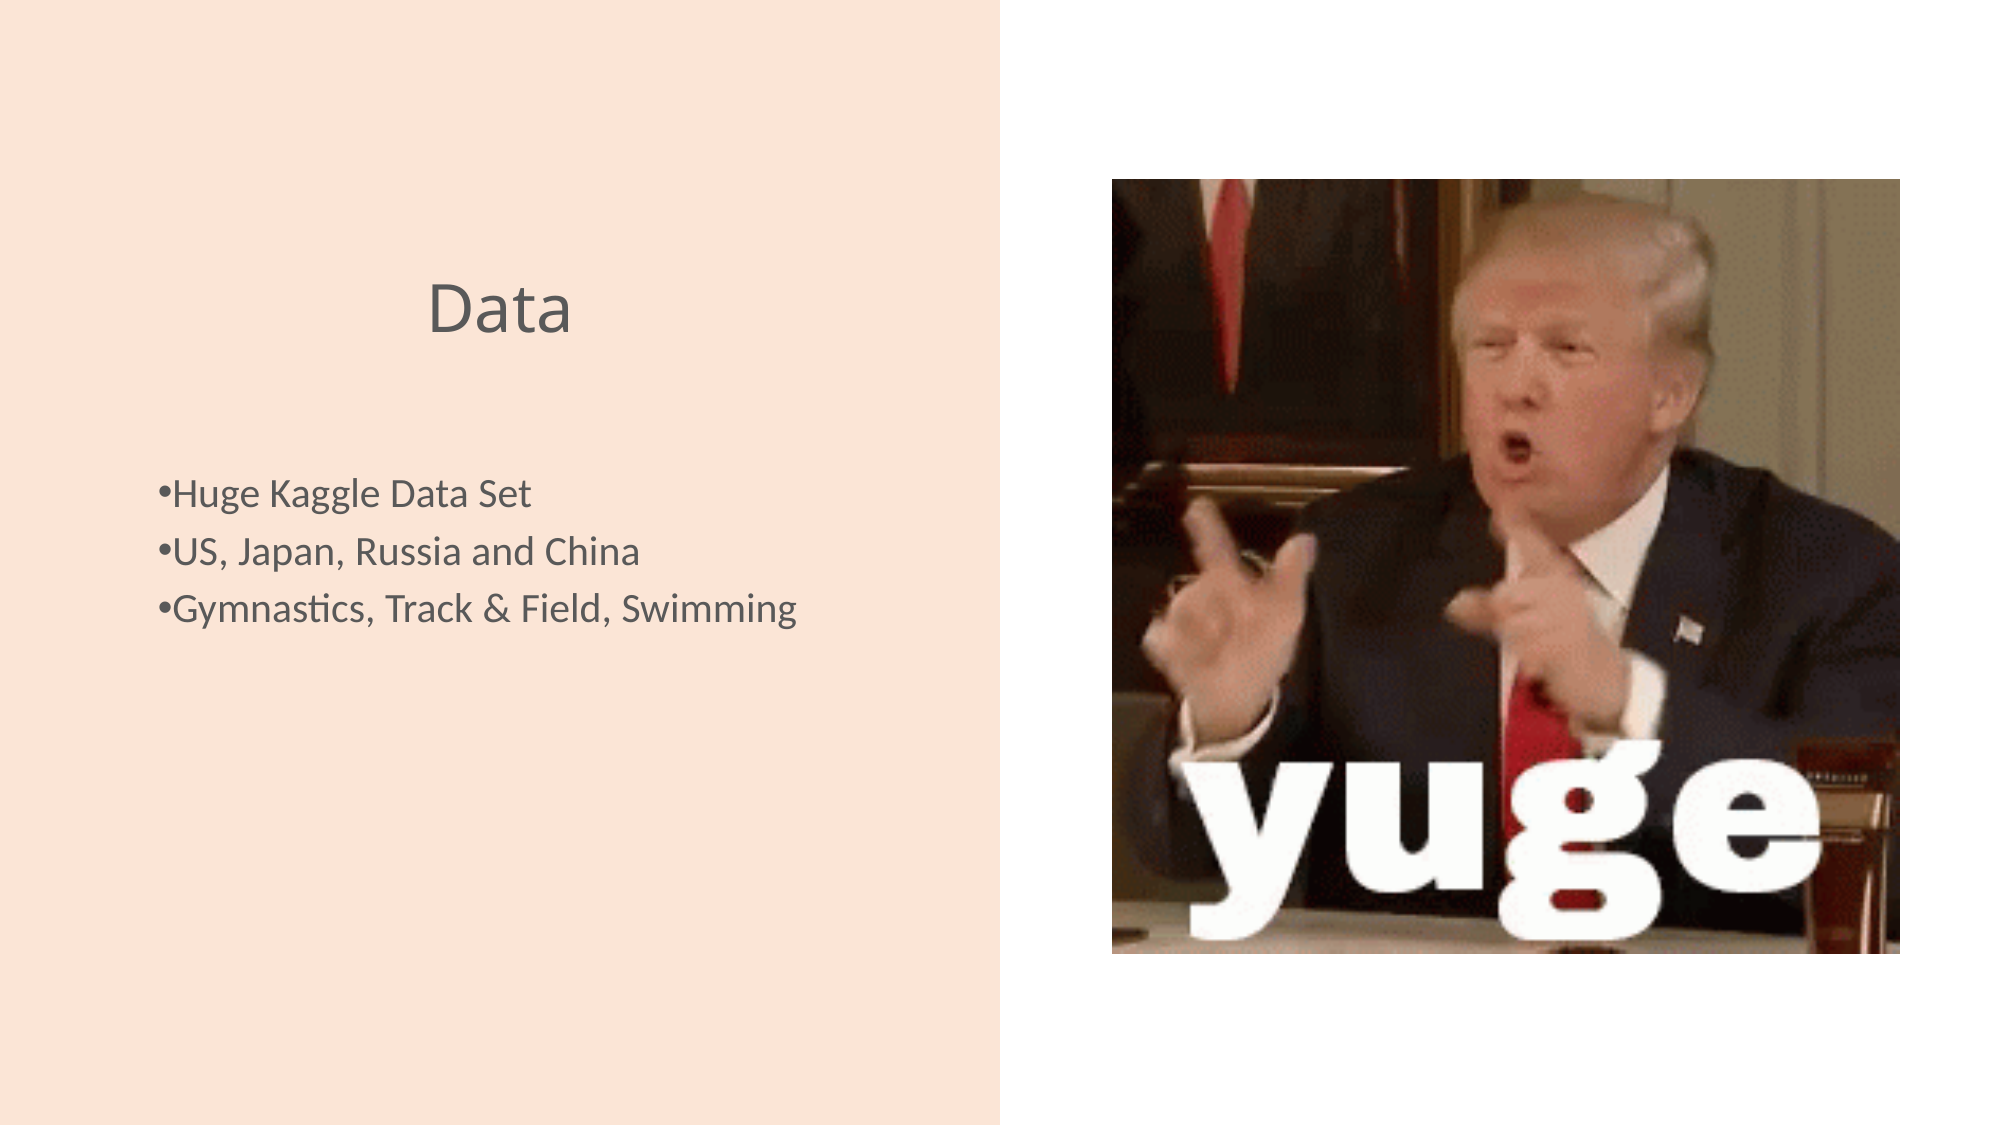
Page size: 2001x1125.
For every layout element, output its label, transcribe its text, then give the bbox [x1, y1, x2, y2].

title Data [142, 112, 858, 355]
picture [1112, 179, 1900, 954]
text_box [1001, 0, 2000, 1125]
text_box [0, 0, 1001, 1125]
text_box Huge Kaggle Data Set US, Japan, Russia and China Gymnastics, Track & Field, Swimming [142, 401, 857, 1020]
